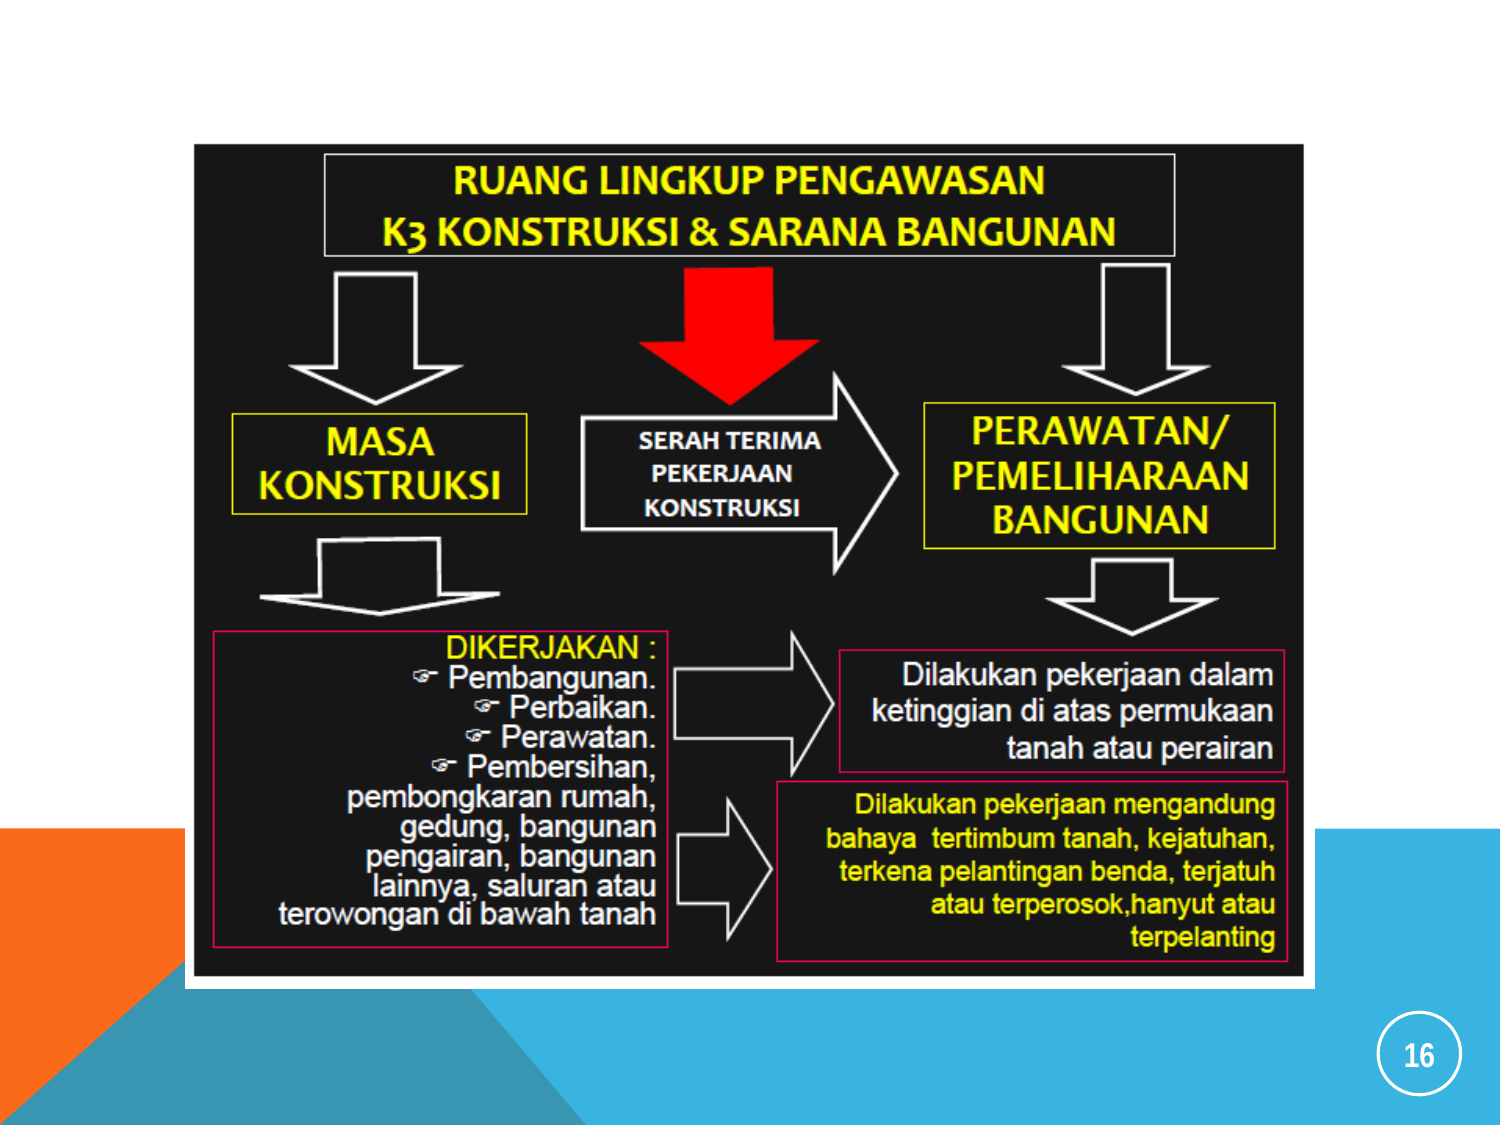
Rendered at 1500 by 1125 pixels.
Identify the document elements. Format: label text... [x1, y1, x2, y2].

slide_number 16 [1376, 1010, 1463, 1097]
picture [185, 135, 1315, 990]
